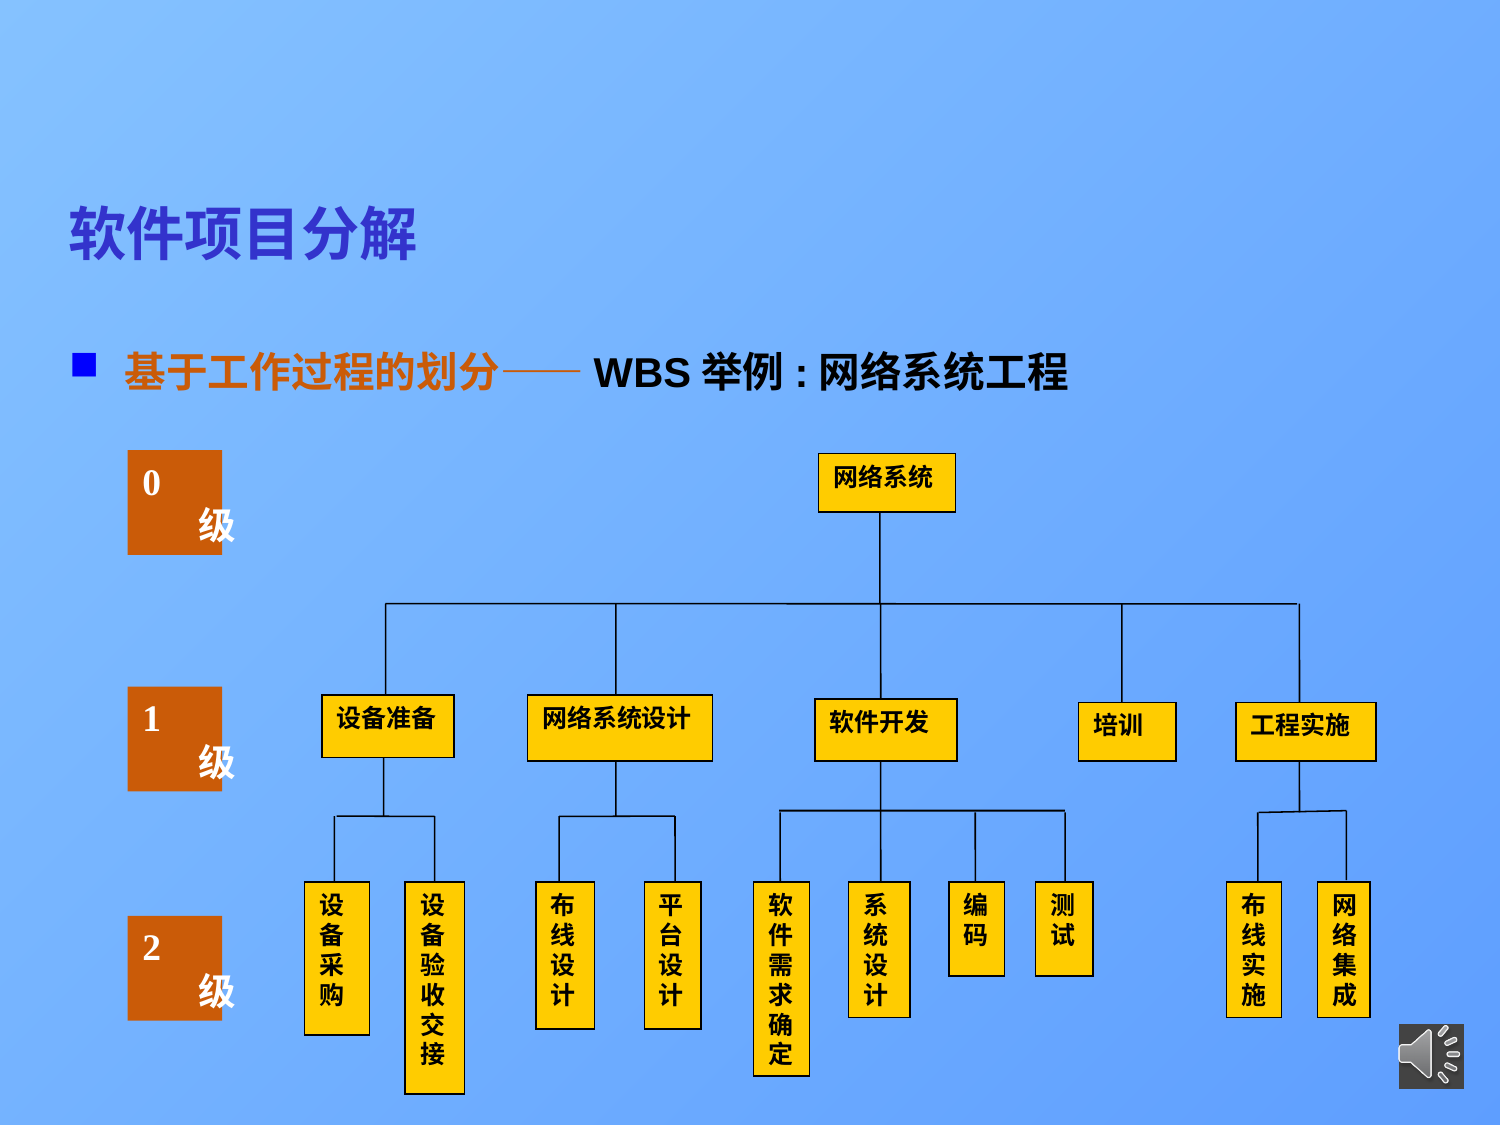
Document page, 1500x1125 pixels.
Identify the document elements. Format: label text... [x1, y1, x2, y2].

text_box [127, 449, 1377, 1095]
list 基于工作过程的划分——WBS举例:网络系统工程 [53, 338, 1500, 1125]
picture [1397, 1022, 1465, 1090]
title 软件项目分解 [53, 172, 1471, 291]
